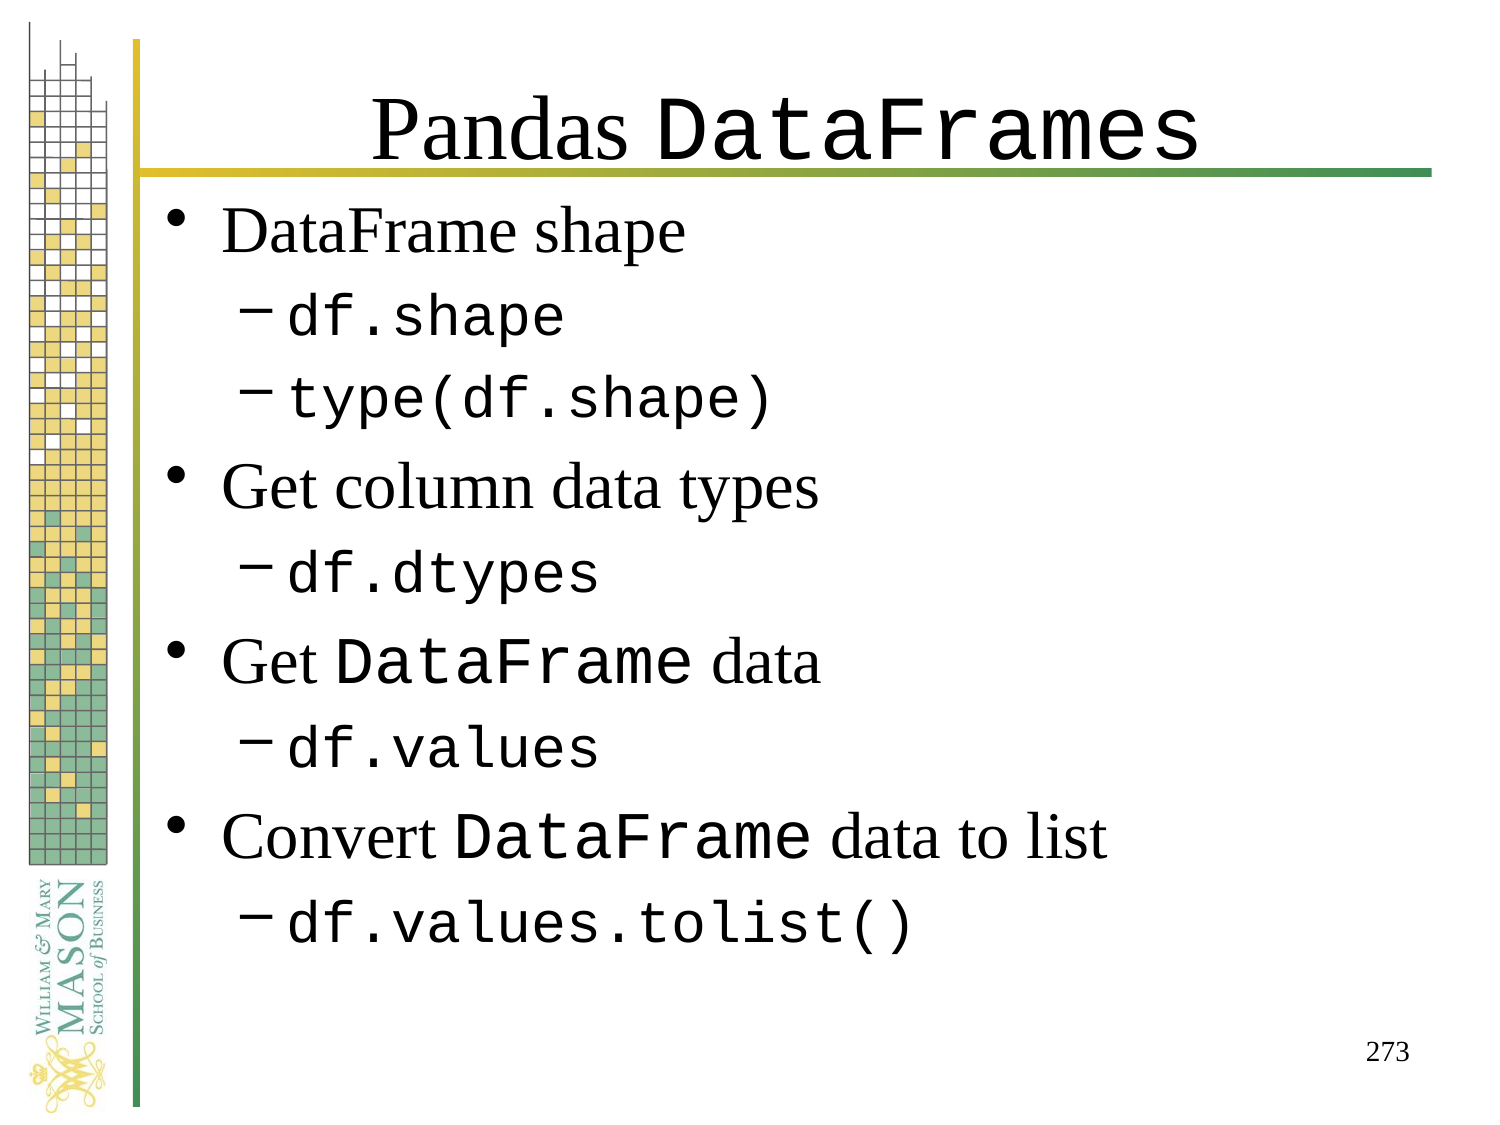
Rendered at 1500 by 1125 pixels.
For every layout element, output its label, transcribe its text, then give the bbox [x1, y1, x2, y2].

slide_number 69 [29, 879, 107, 1113]
list DataFrame shape df.shape type(df.shape) Get column data types df.dtypes Get DataFrame data df.values Convert DataFrame data to list df.values.tolist() [150, 178, 1500, 1005]
slide_number 273 [1048, 1024, 1426, 1103]
title Pandas DataFrames [150, 45, 1425, 178]
